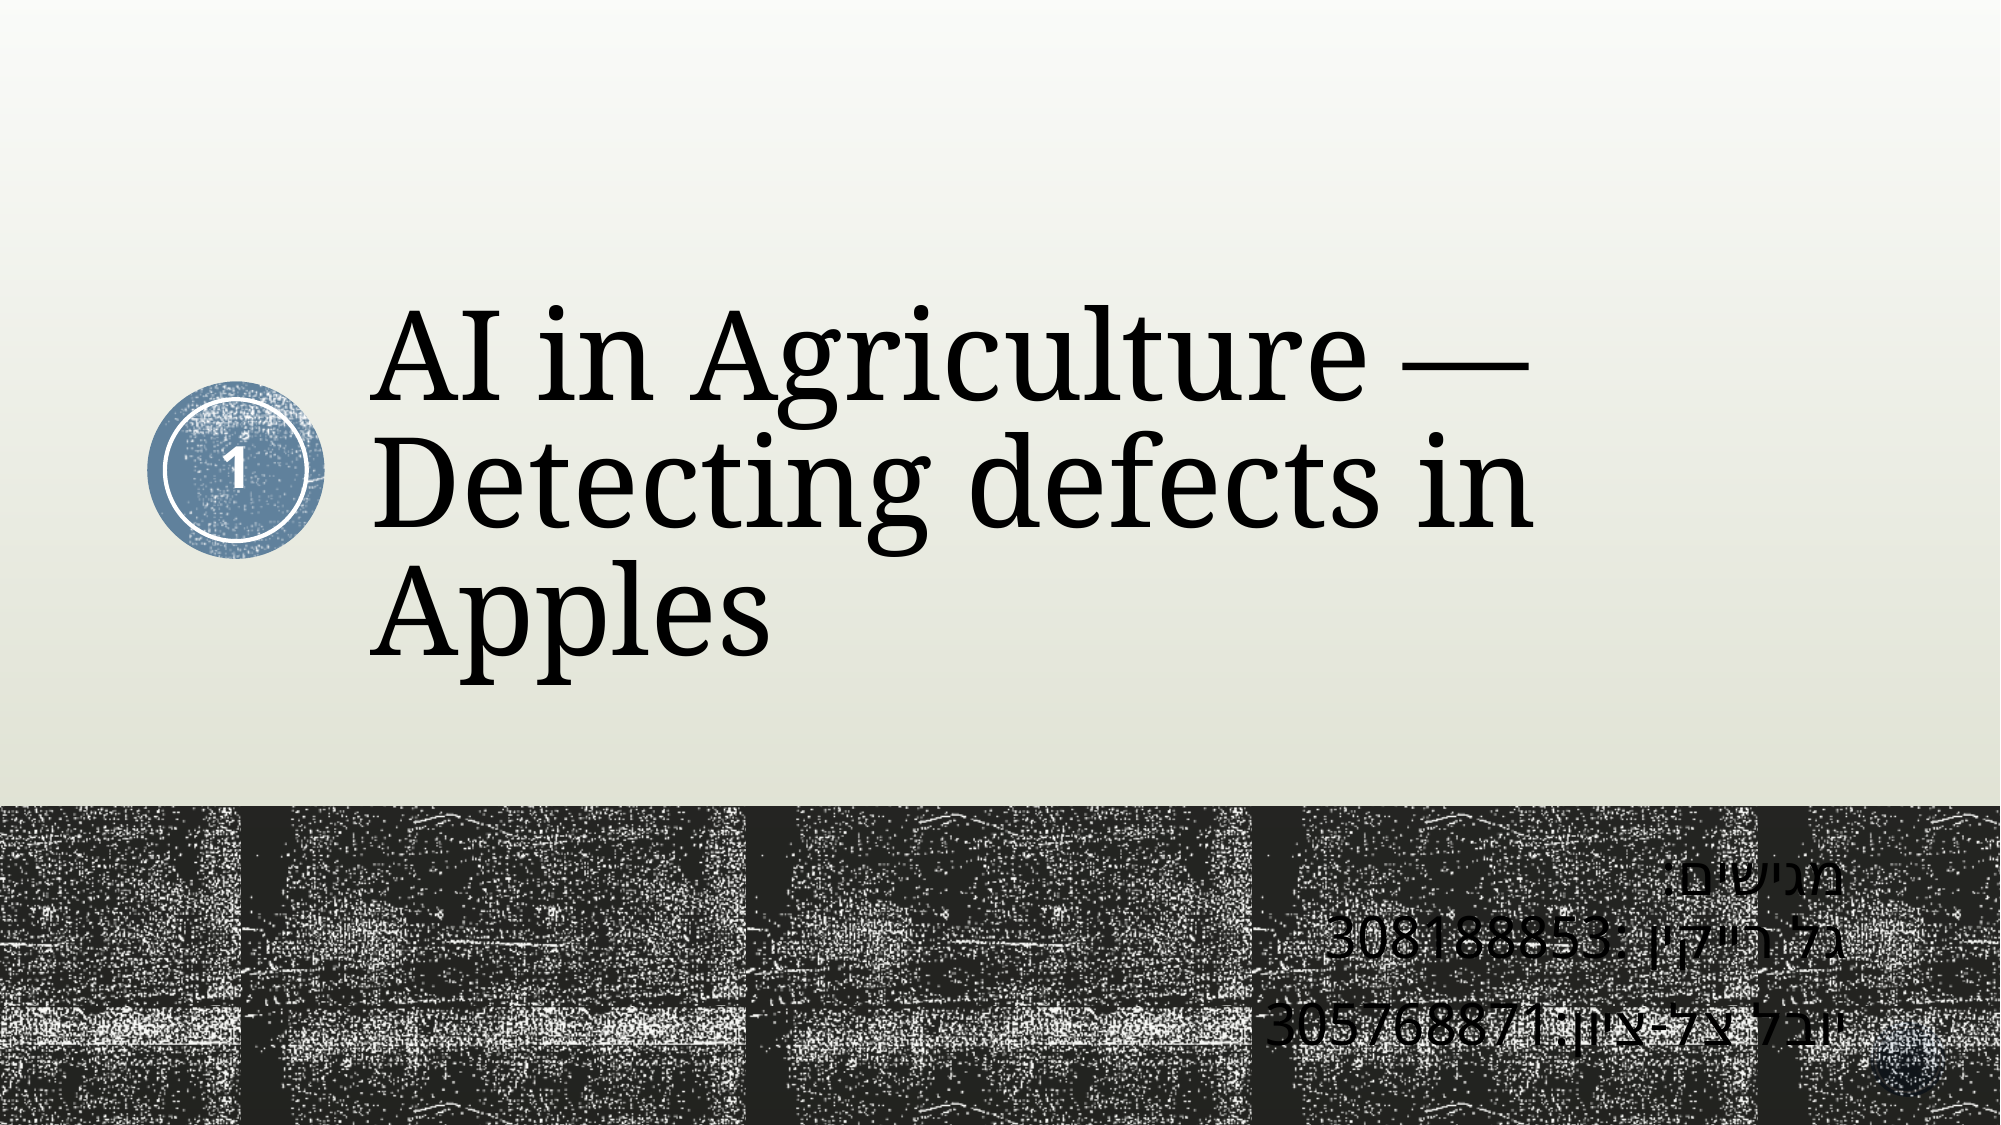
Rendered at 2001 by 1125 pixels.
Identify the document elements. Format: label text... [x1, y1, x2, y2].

list מגישים: גל רייקין : 308188853 יובל צל-ציון: 305768871 [317, 837, 1863, 1077]
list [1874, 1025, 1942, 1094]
slide_number 1 [138, 411, 334, 530]
title AI in Agriculture — Detecting defects in Apples [355, 201, 1878, 779]
